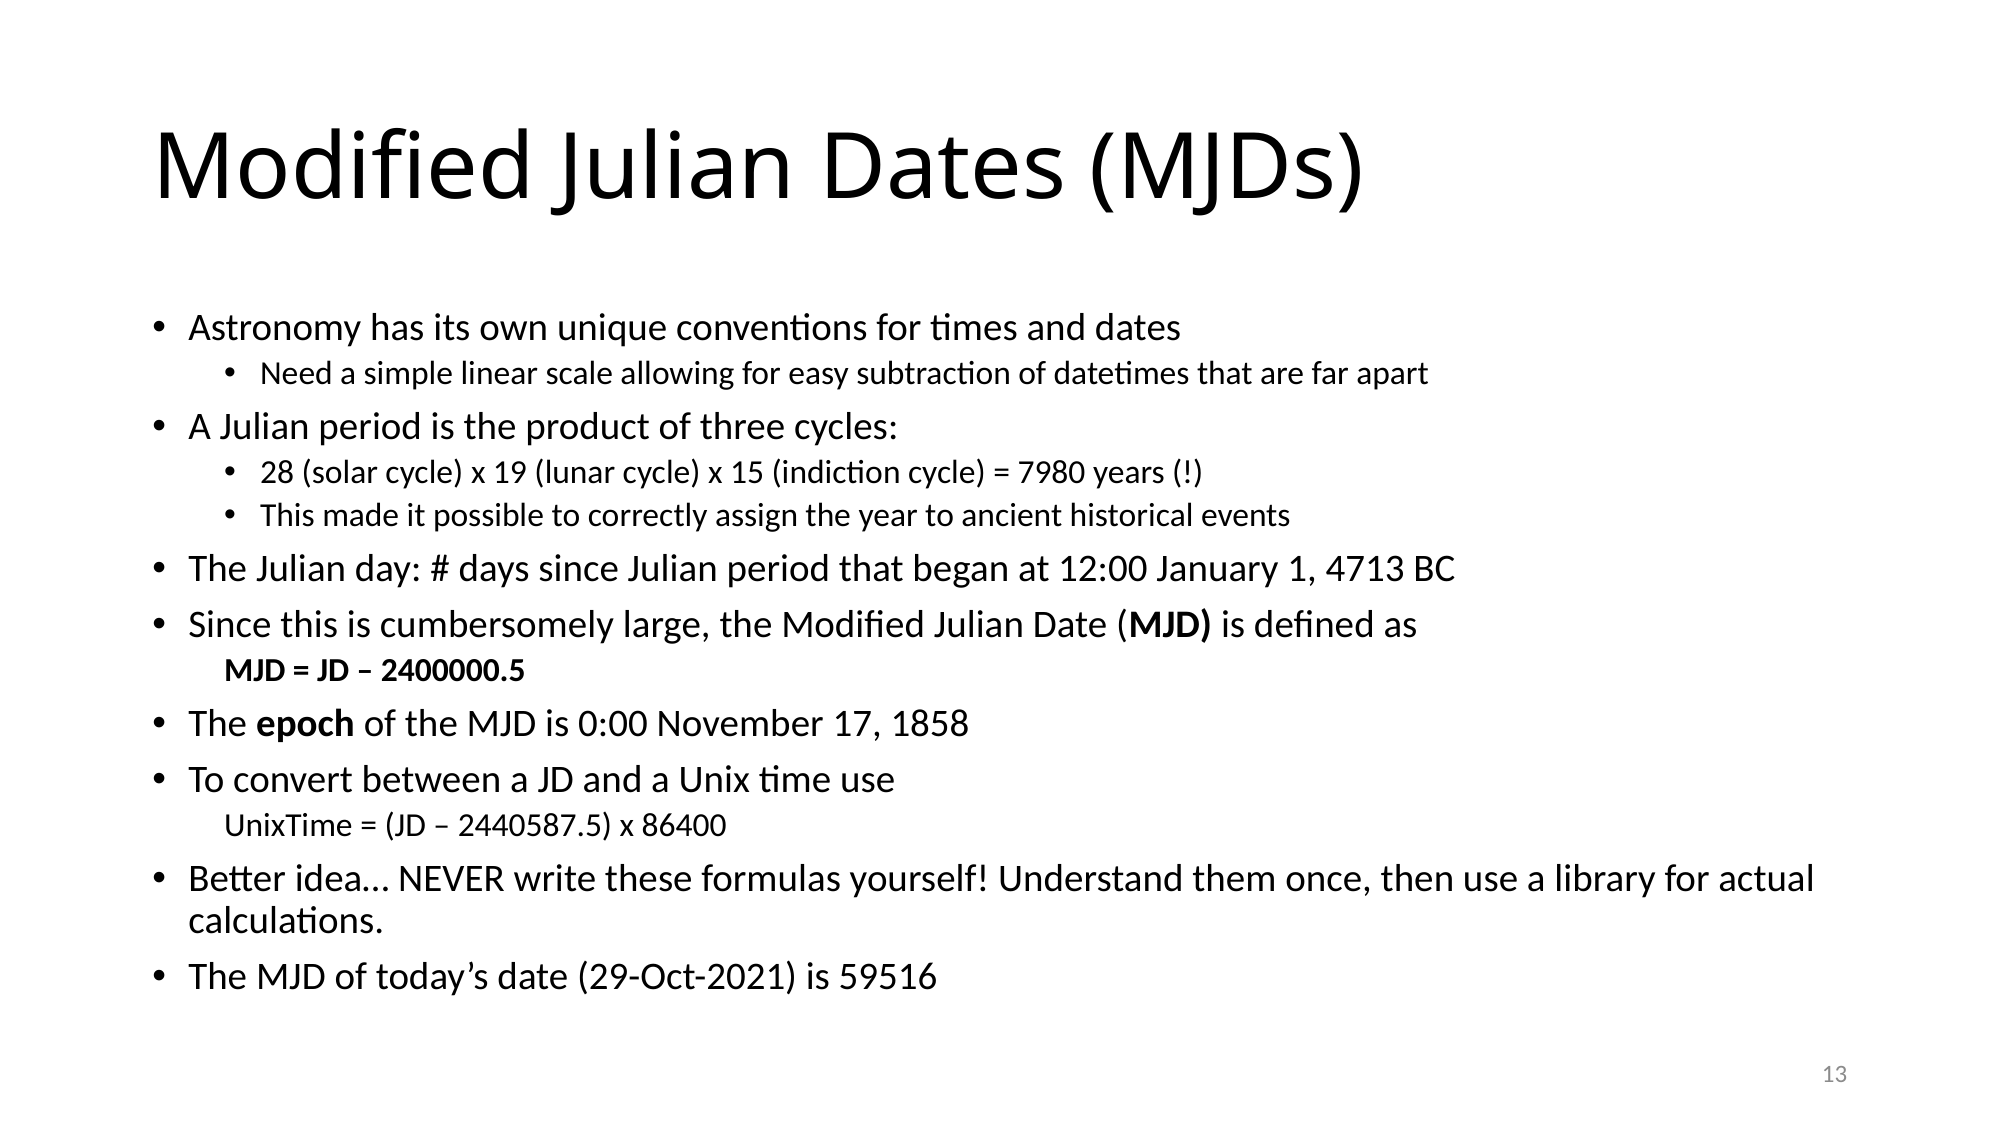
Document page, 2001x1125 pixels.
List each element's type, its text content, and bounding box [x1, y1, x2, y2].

list Astronomy has its own unique conventions for times and dates Need a simple linear scale allowing for easy subtraction of datetimes that are far apart A Julian period is the product of three cycles: 28 (solar cycle) x 19 (lunar cycle) x 15 (indiction cycle) = 7980 years (!) This made it possible to correctly assign the year to ancient historical events The Julian day: # days since Julian period that began at 12:00 January 1, 4713 BC Since this is cumbersomely large, the Modified Julian Date (MJD) is defined as MJD = JD – 2400000.5 The epoch of the MJD is 0:00 November 17, 1858 To convert between a JD and a Unix time use UnixTime = (JD – 2440587.5) x 86400 Better idea… NEVER write these formulas yourself! Understand them once, then use a library for actual calculations. The MJD of today’s date (29-Oct-2021) is 59516 [137, 299, 1863, 1014]
title Modified Julian Dates (MJDs) [137, 59, 1863, 278]
slide_number 13 [1412, 1042, 1863, 1103]
